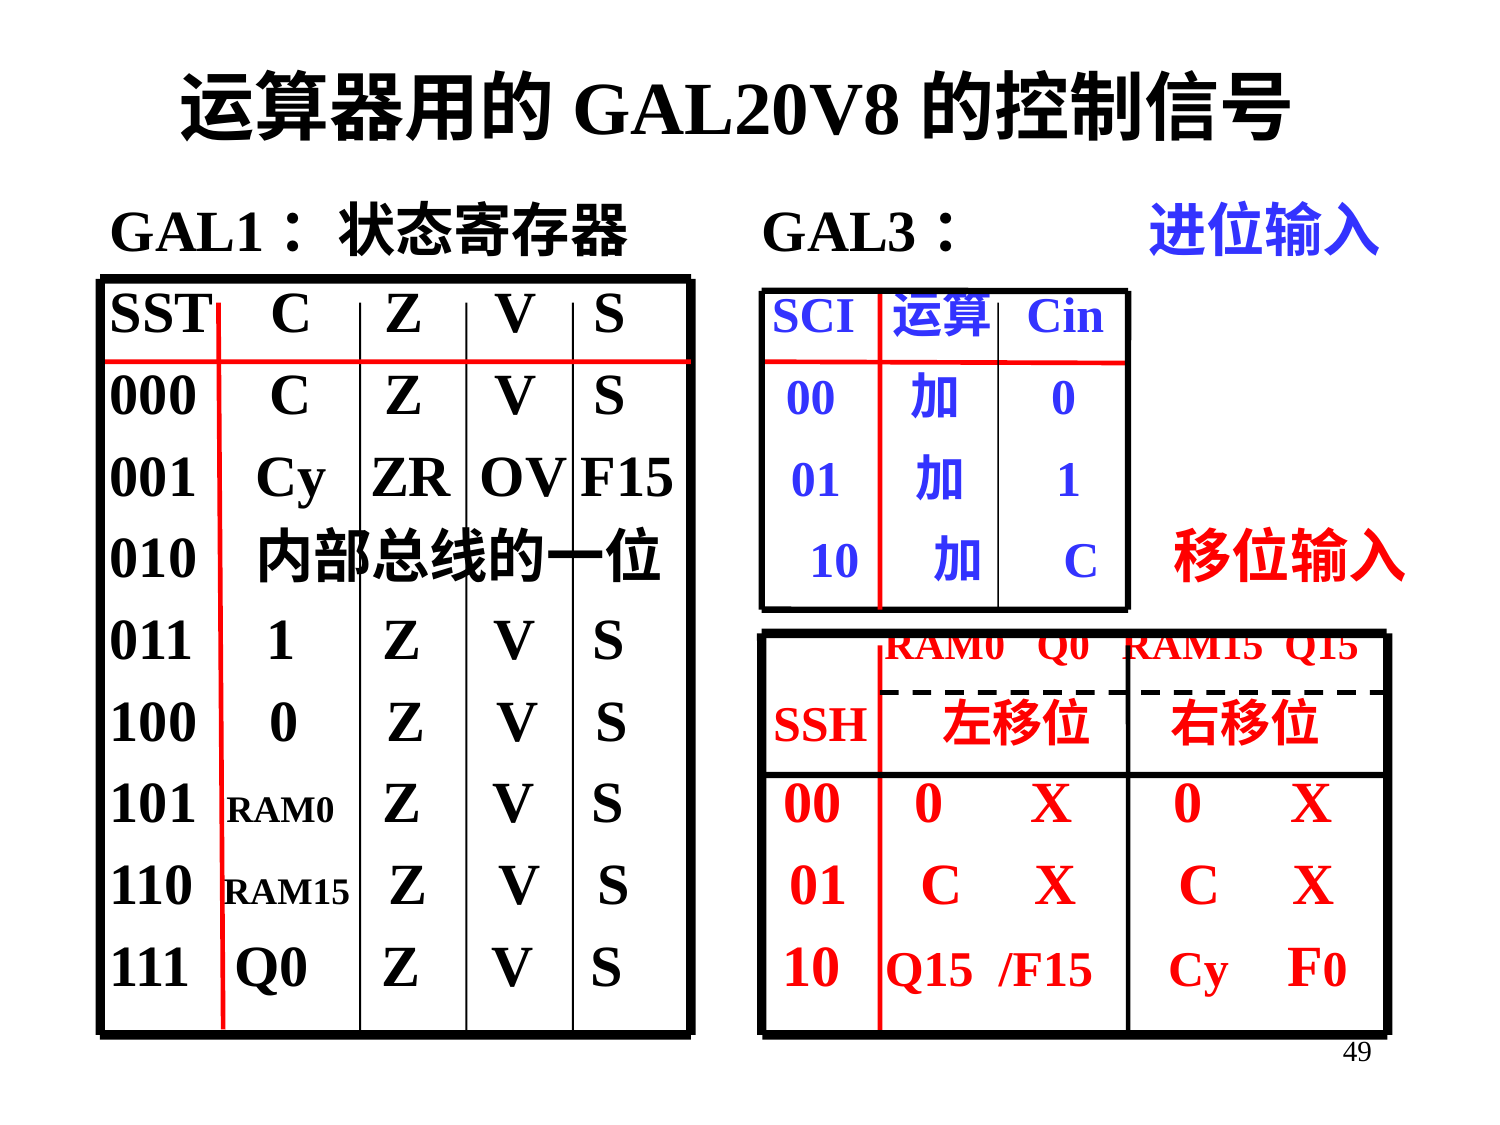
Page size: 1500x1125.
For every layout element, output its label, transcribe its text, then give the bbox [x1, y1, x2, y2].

title 运算器用的GAL20V8的控制信号 [144, 48, 1329, 161]
slide_number 49 [1074, 1025, 1388, 1100]
list GAL1：状态寄存器 GAL3： 进位输入 SST C Z V S SCI 运算 Cin 000 C Z V S 00 加 0 001 Cy ZR OV F15 01 加 1 010 内部总线的一位 10 加 C 移位输入 011 1 Z V S RAM0 Q0 RAM15 Q15 100 0 Z V S SSH 左移位 右移位 101 RAM0 Z V S 00 0 X 0 X 110 RAM15 Z V S 01 C X C X 111 Q0 Z V S 10 Q15 /F15 Cy F0 [64, 185, 1465, 1083]
